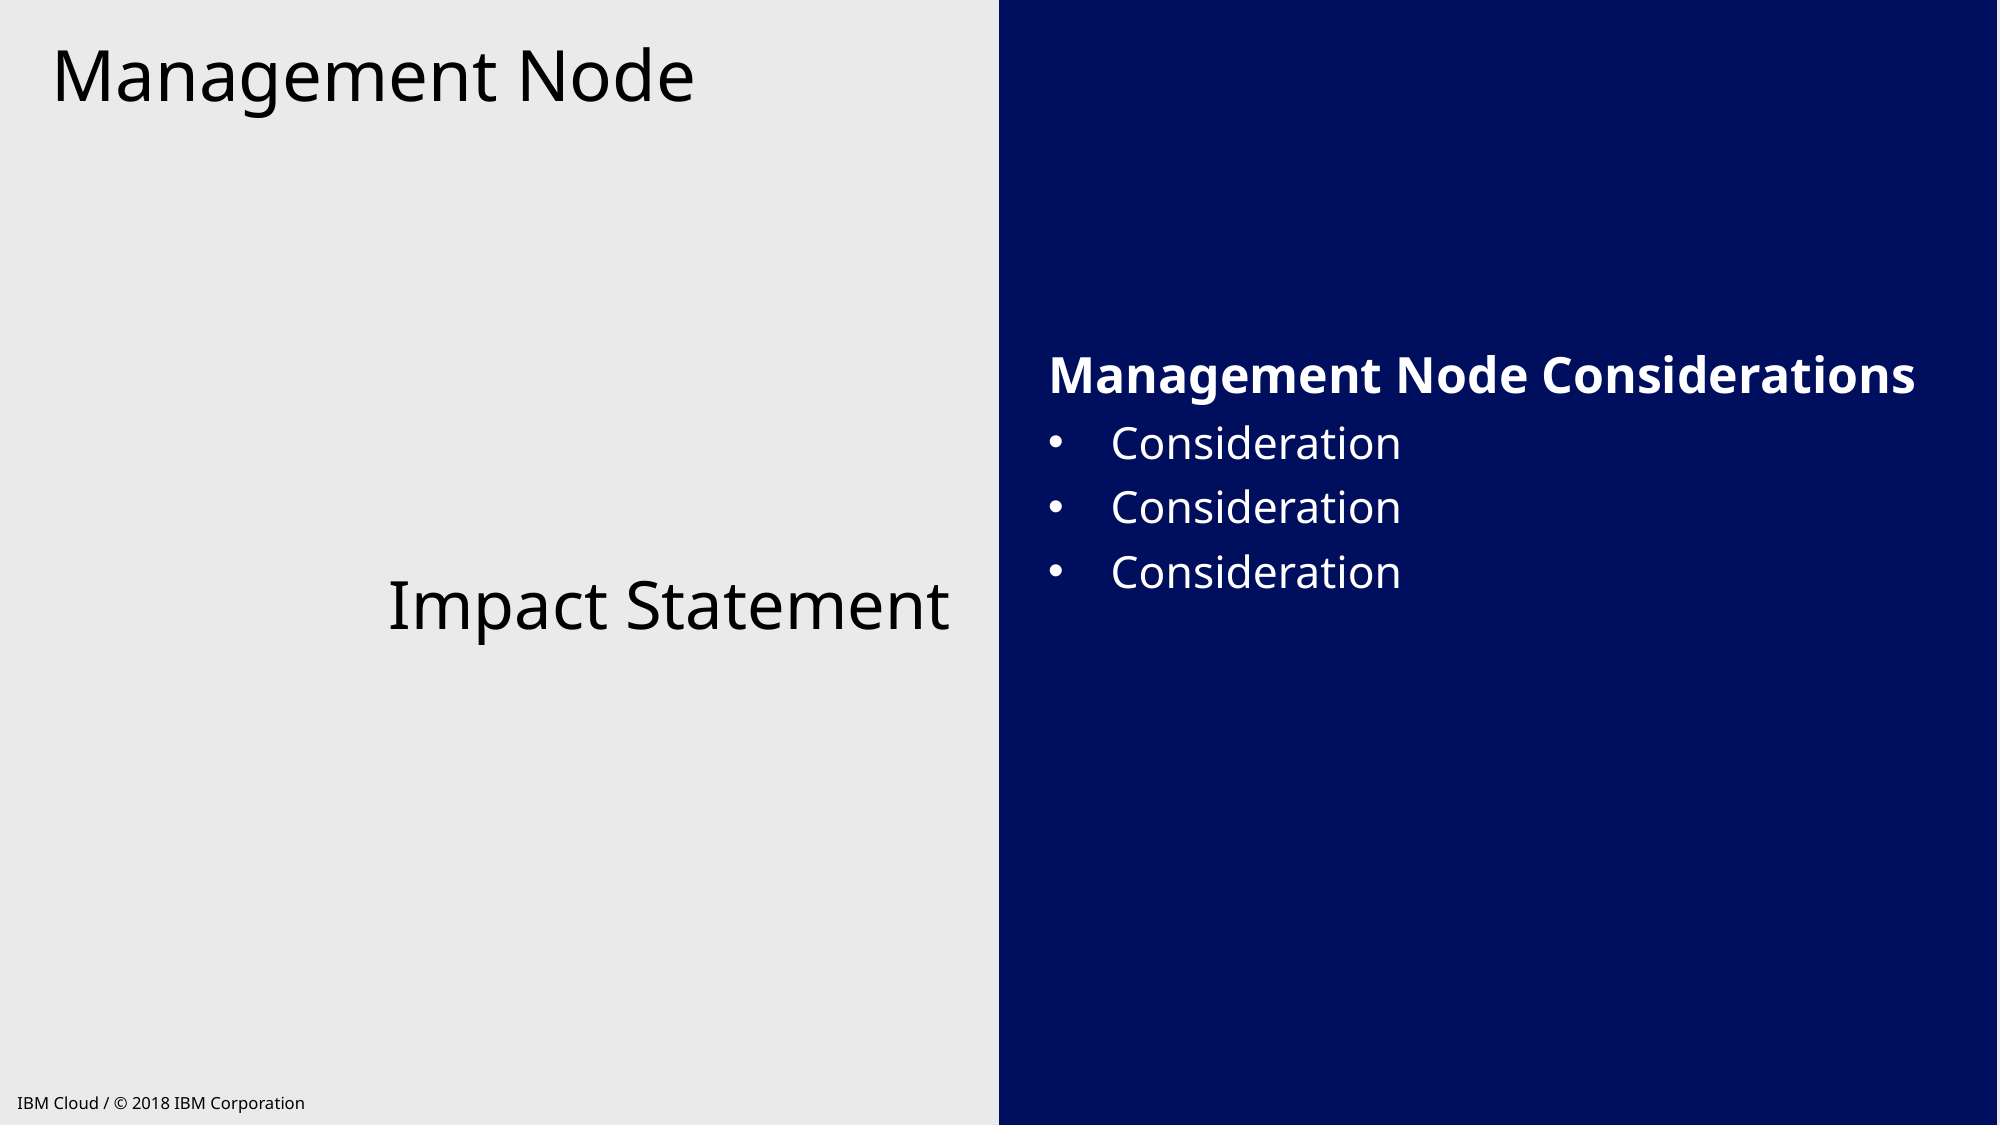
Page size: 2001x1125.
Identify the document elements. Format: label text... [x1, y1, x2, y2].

text_box IBM Cloud / © 2018 IBM Corporation [17, 1091, 1068, 1115]
list Management Node Considerations Consideration Consideration Consideration [1048, 52, 1948, 1071]
text_box [999, 0, 1997, 1125]
text_box Management Node [36, 23, 712, 124]
list Impact Statement [51, 150, 952, 1056]
